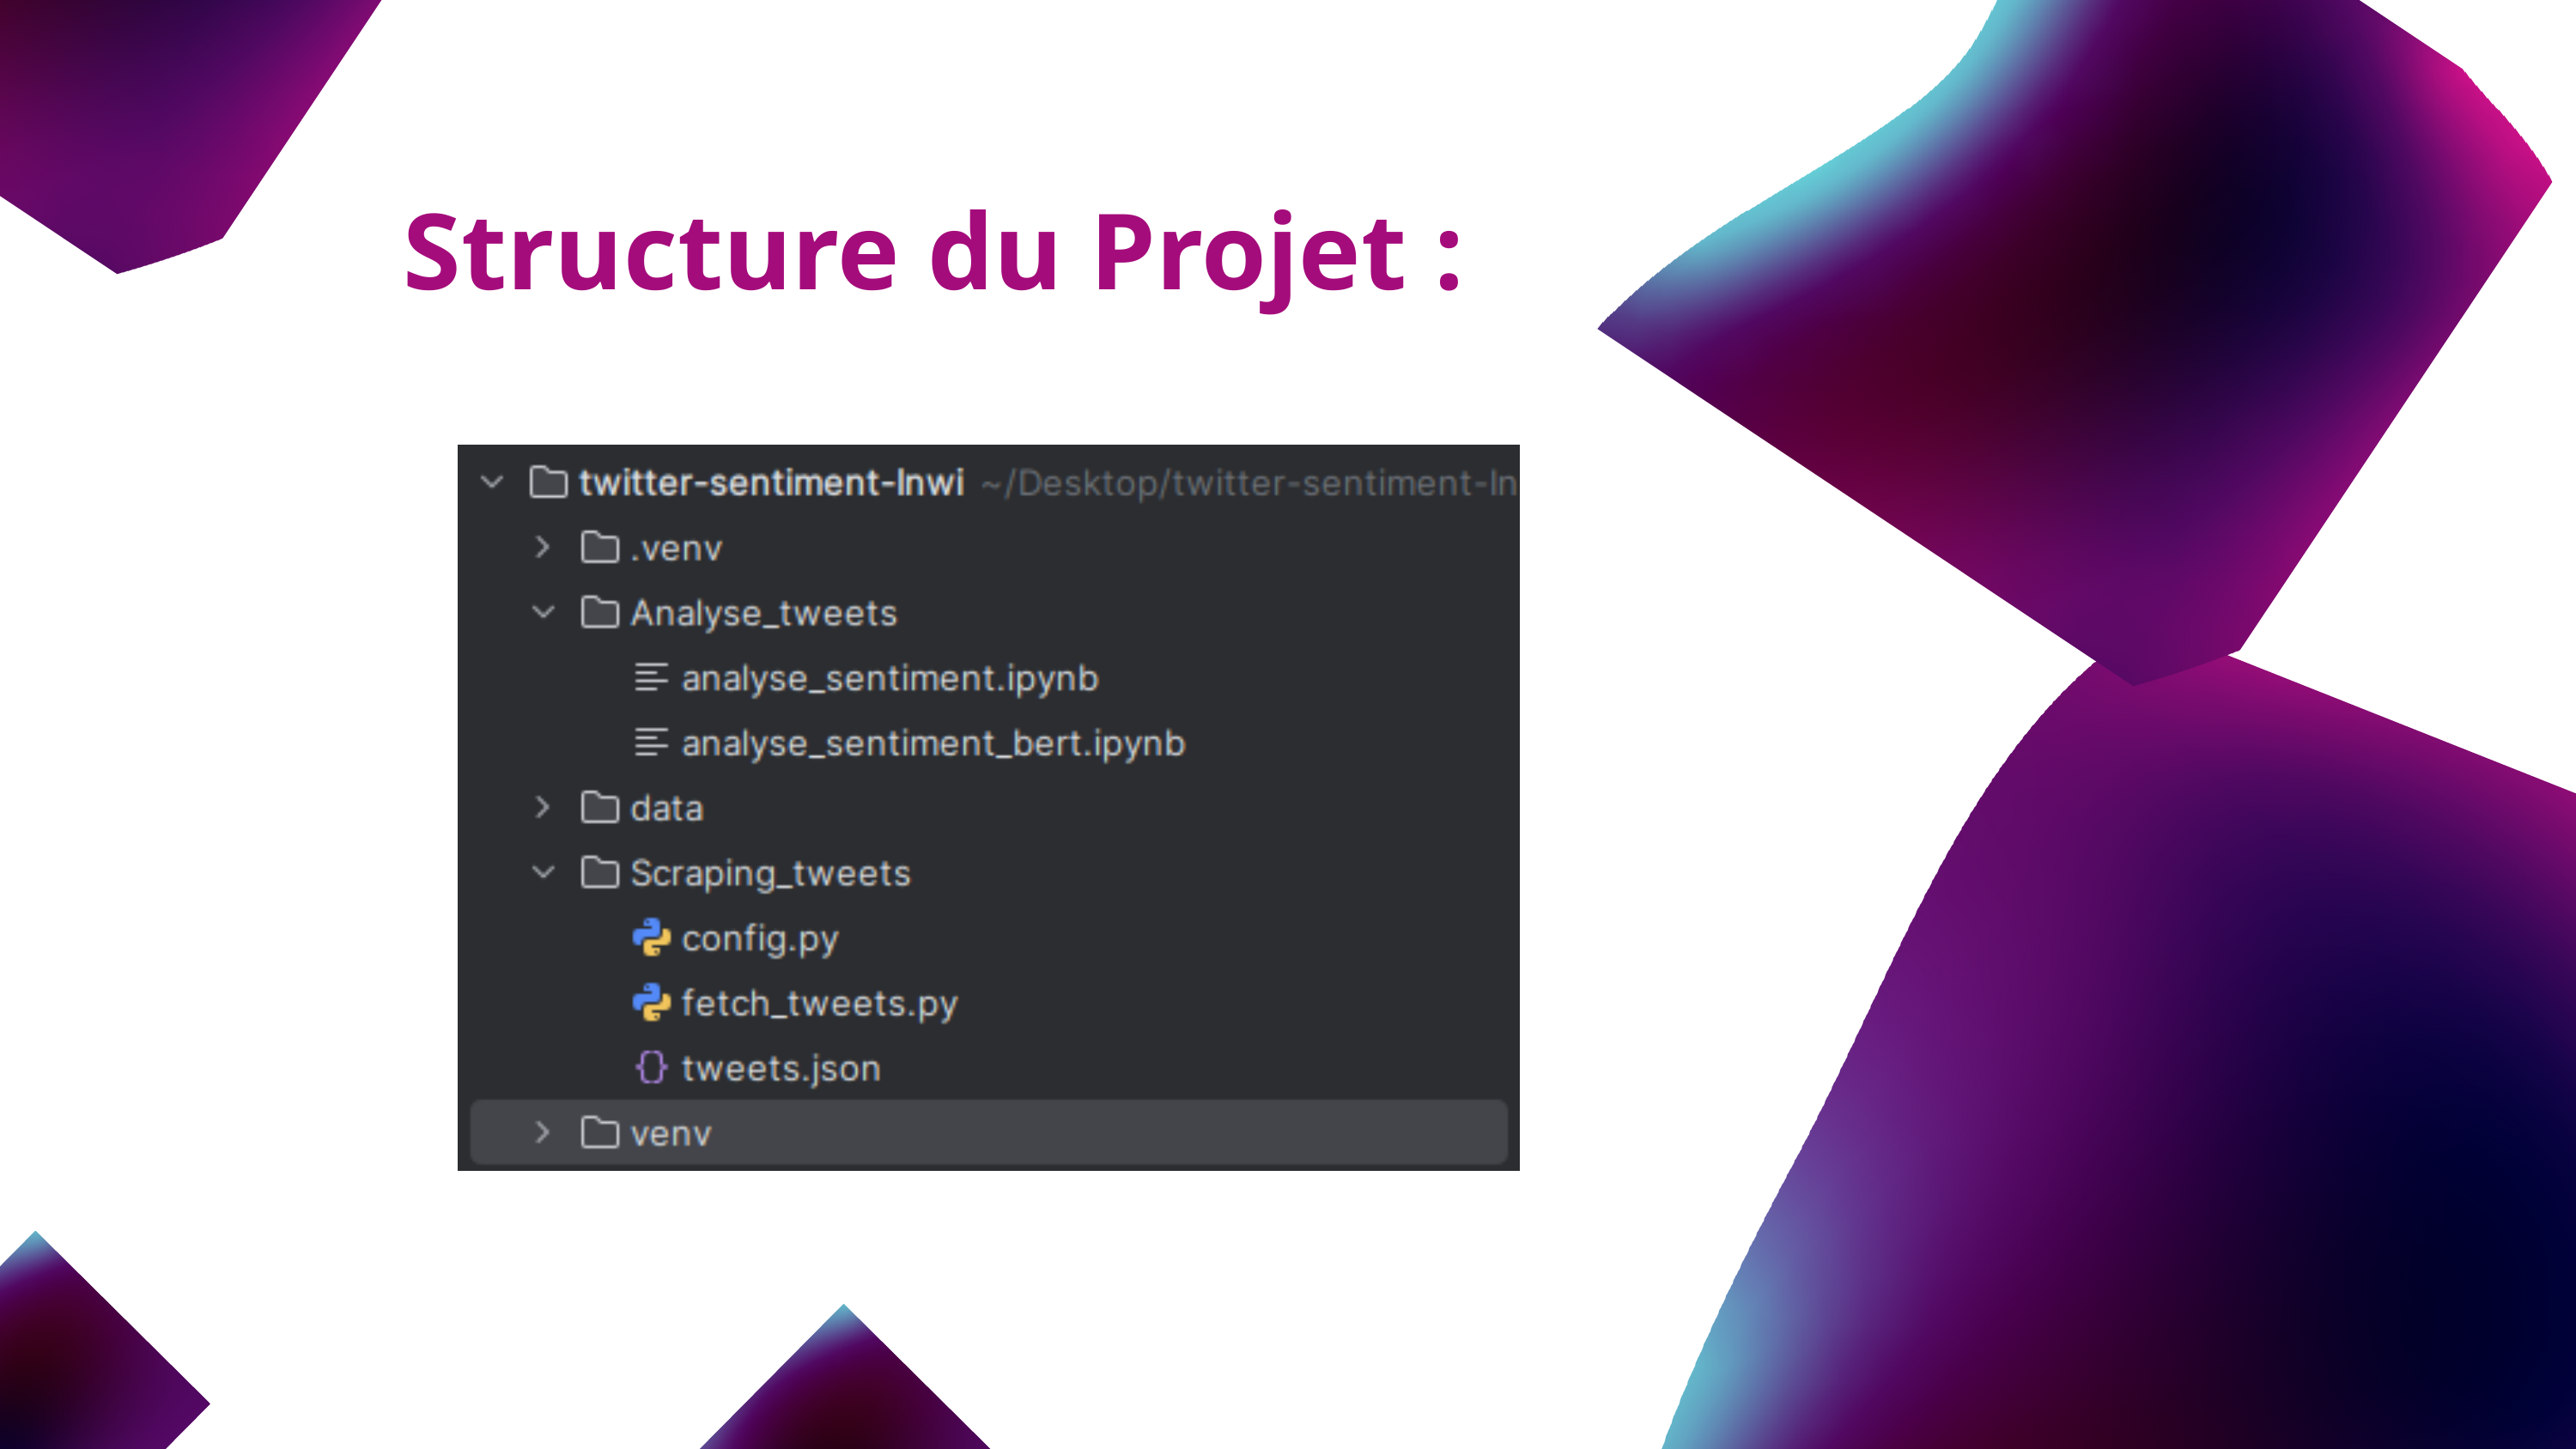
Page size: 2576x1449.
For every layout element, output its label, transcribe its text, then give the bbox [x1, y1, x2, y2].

text_box Structure du Projet : [403, 185, 1591, 311]
text_box [457, 445, 1520, 1171]
text_box [1570, 0, 2576, 724]
text_box [699, 1303, 991, 1449]
text_box [0, 0, 382, 312]
text_box [1637, 585, 2576, 1449]
text_box [0, 1230, 211, 1449]
